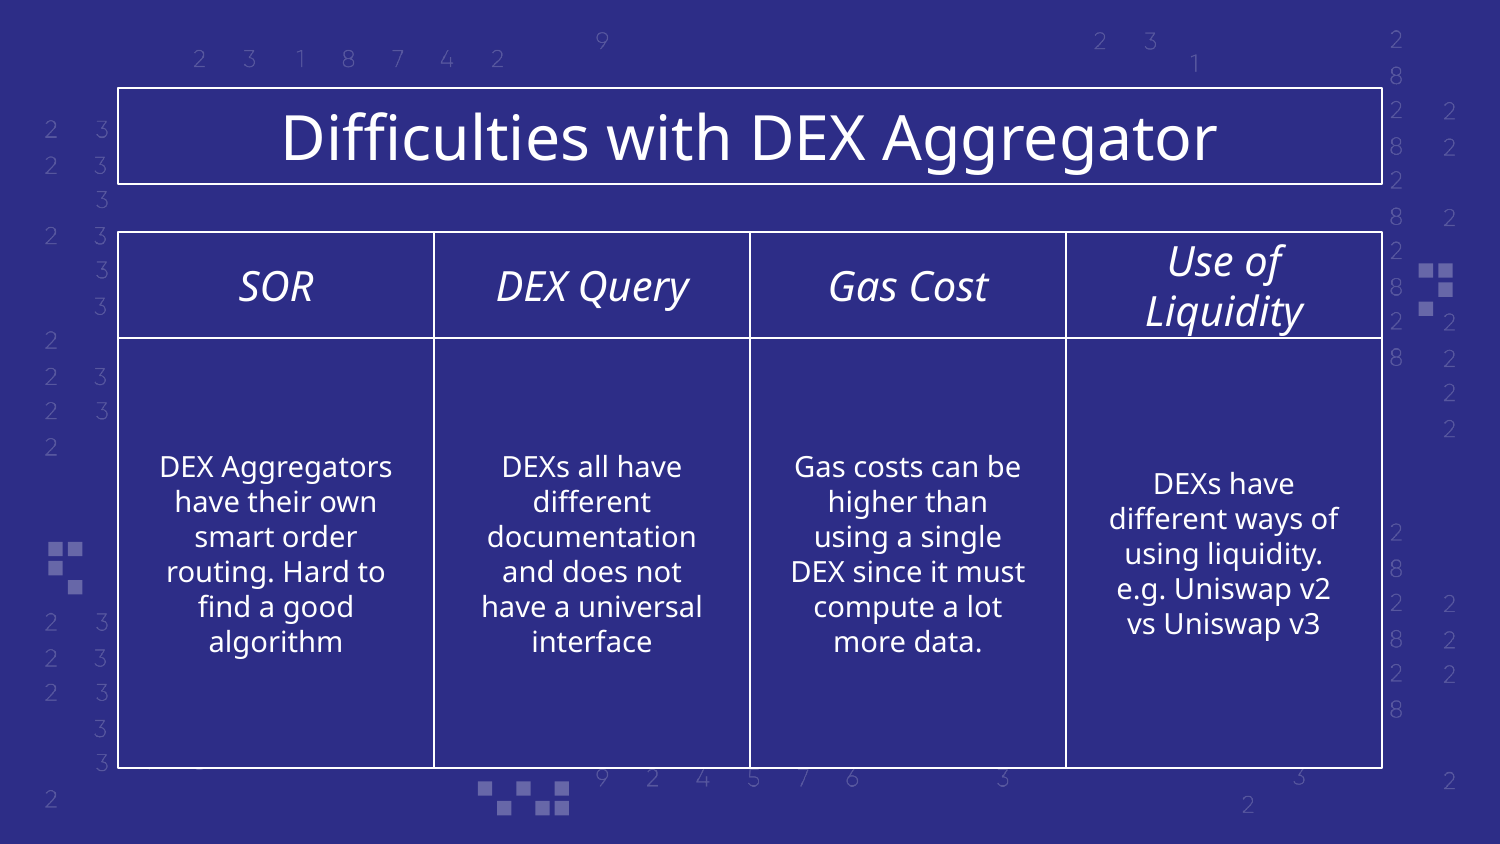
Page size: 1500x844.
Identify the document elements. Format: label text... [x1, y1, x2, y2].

title Use of Liquidity [1067, 231, 1383, 337]
title DEX Query [433, 231, 749, 337]
title Difficulties with DEX Aggregator [117, 87, 1383, 185]
picture [45, 30, 1455, 813]
title Gas Cost [749, 231, 1067, 337]
title SOR [117, 231, 433, 337]
subtitle DEXs all have different documentation and does not have a universal interface [433, 337, 749, 769]
subtitle DEXs have different ways of using liquidity. e.g. Uniswap v2 vs Uniswap v3 [1067, 337, 1383, 769]
subtitle Gas costs can be higher than using a single DEX since it must compute a lot more data. [749, 337, 1067, 769]
subtitle DEX Aggregators have their own smart order routing. Hard to find a good algorithm [117, 337, 433, 769]
